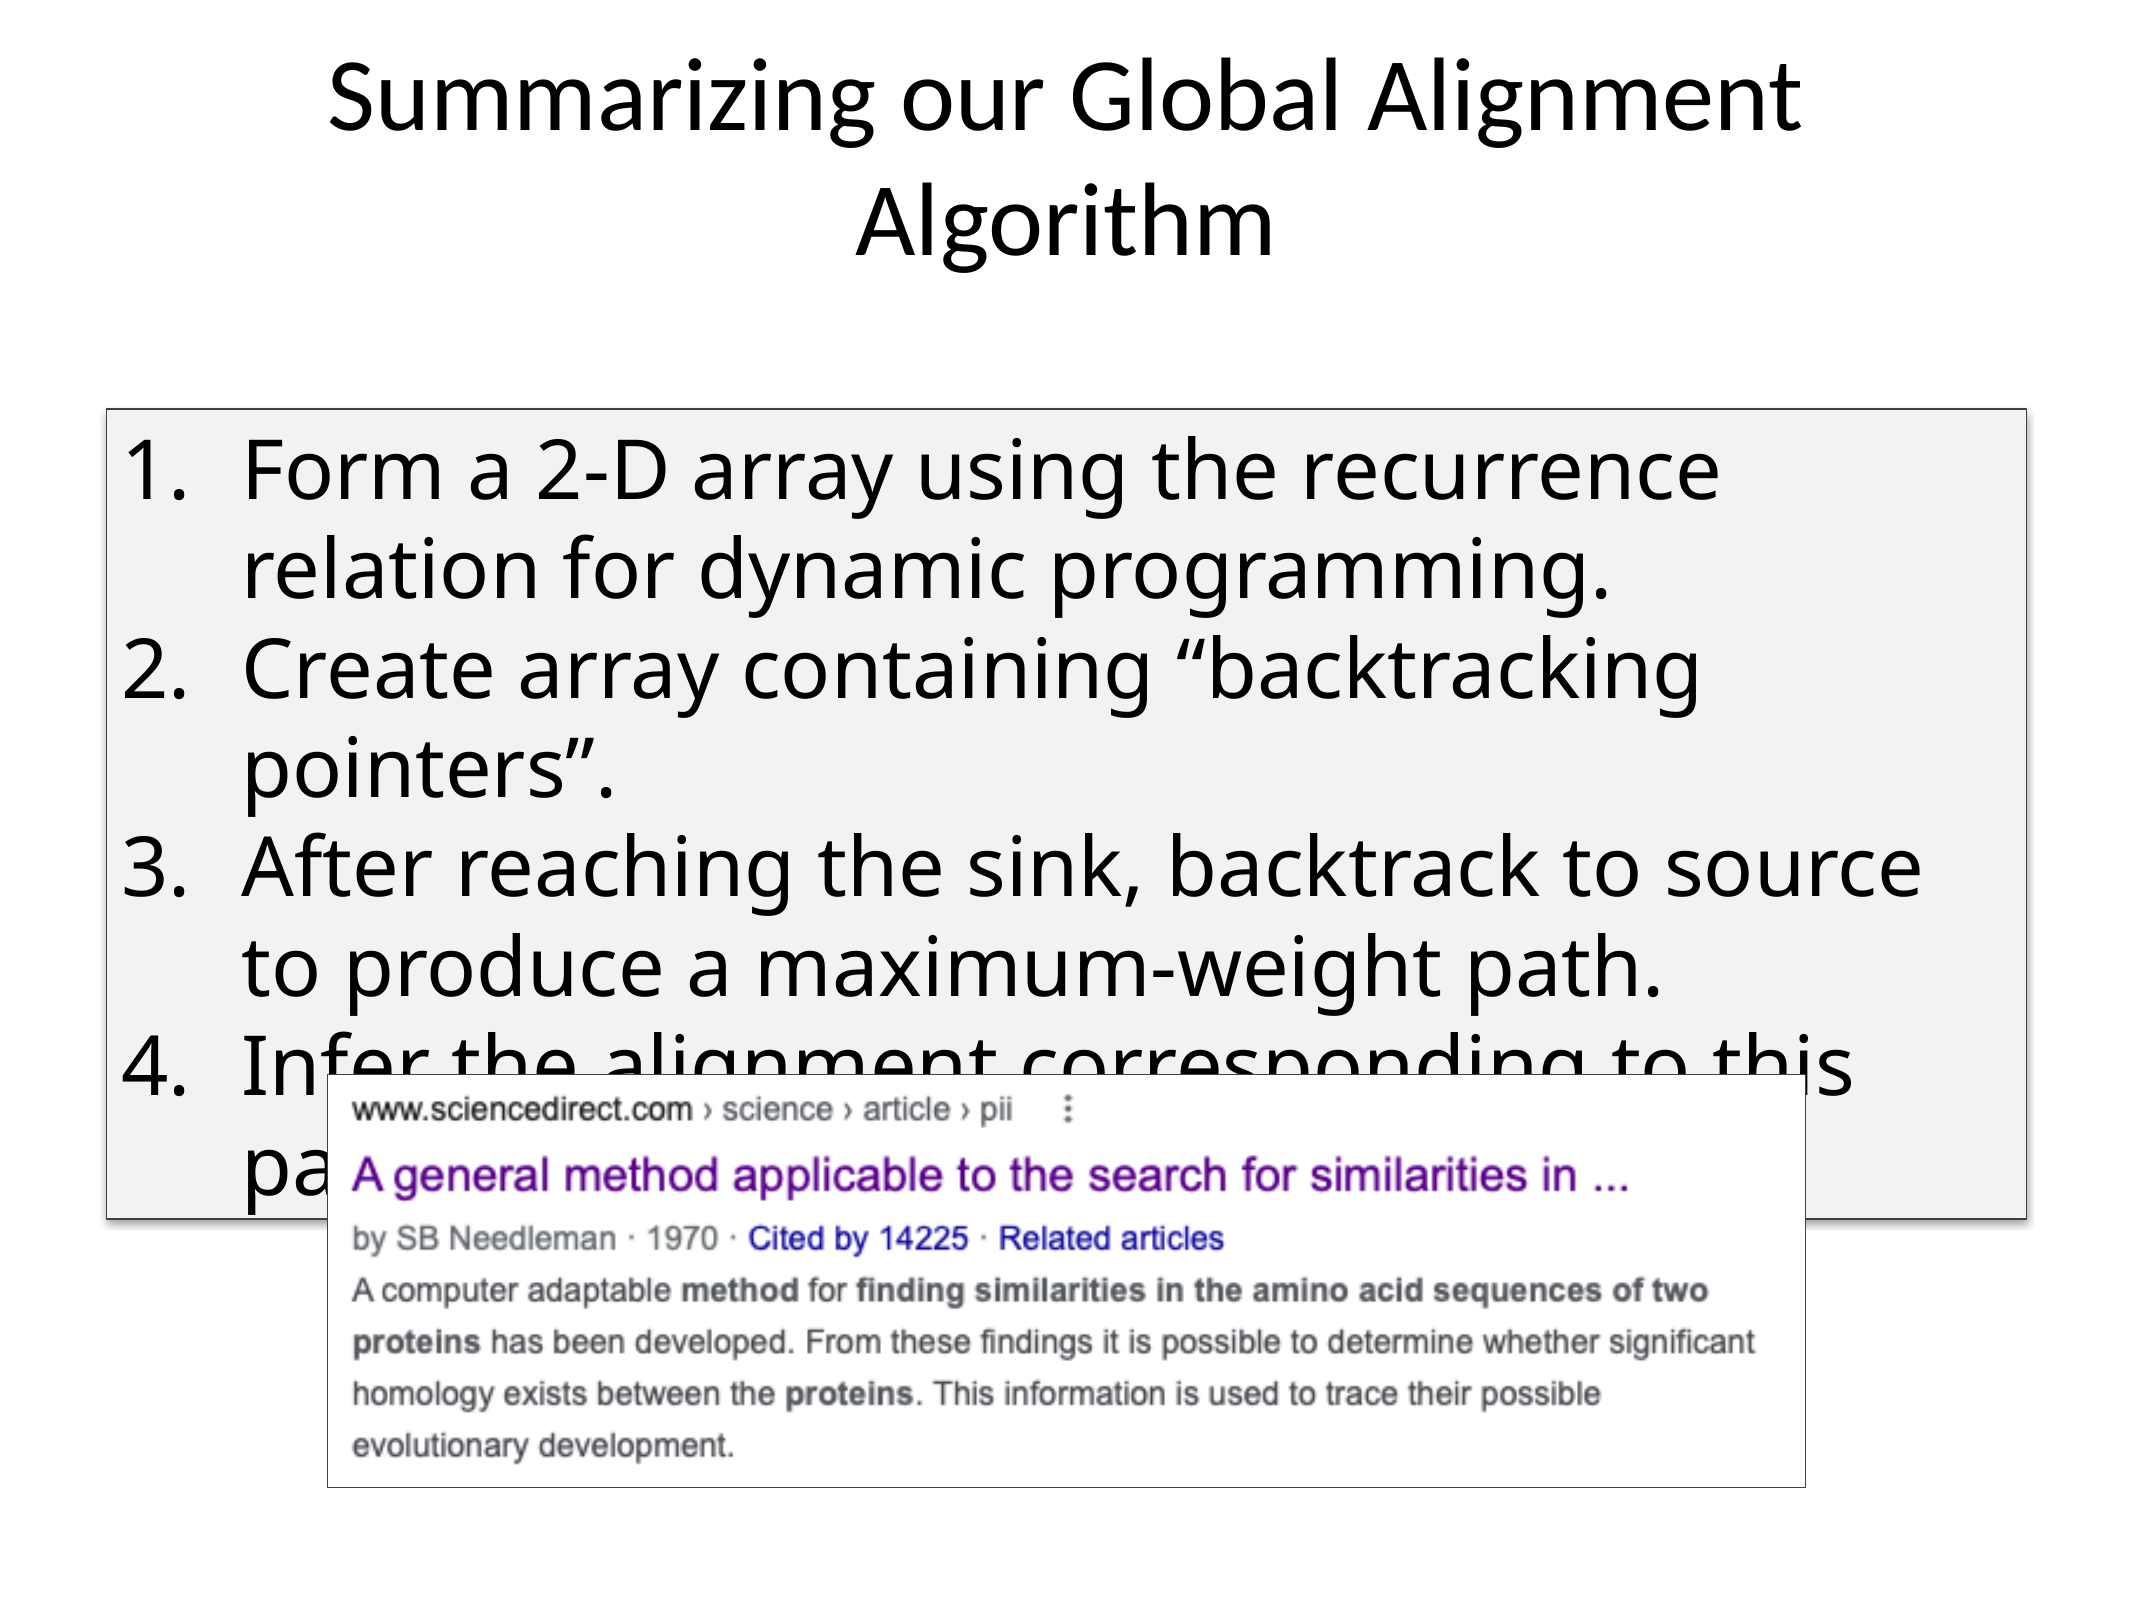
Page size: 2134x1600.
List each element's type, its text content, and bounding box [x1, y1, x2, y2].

title Summarizing our Global Alignment Algorithm [106, 17, 2027, 285]
picture [327, 1074, 1806, 1488]
text_box Form a 2-D array using the recurrence relation for dynamic programming. Create array containing “backtracking pointers”. After reaching the sink, backtrack to source to produce a maximum-weight path. Infer the alignment corresponding to this path. [106, 408, 2027, 1220]
